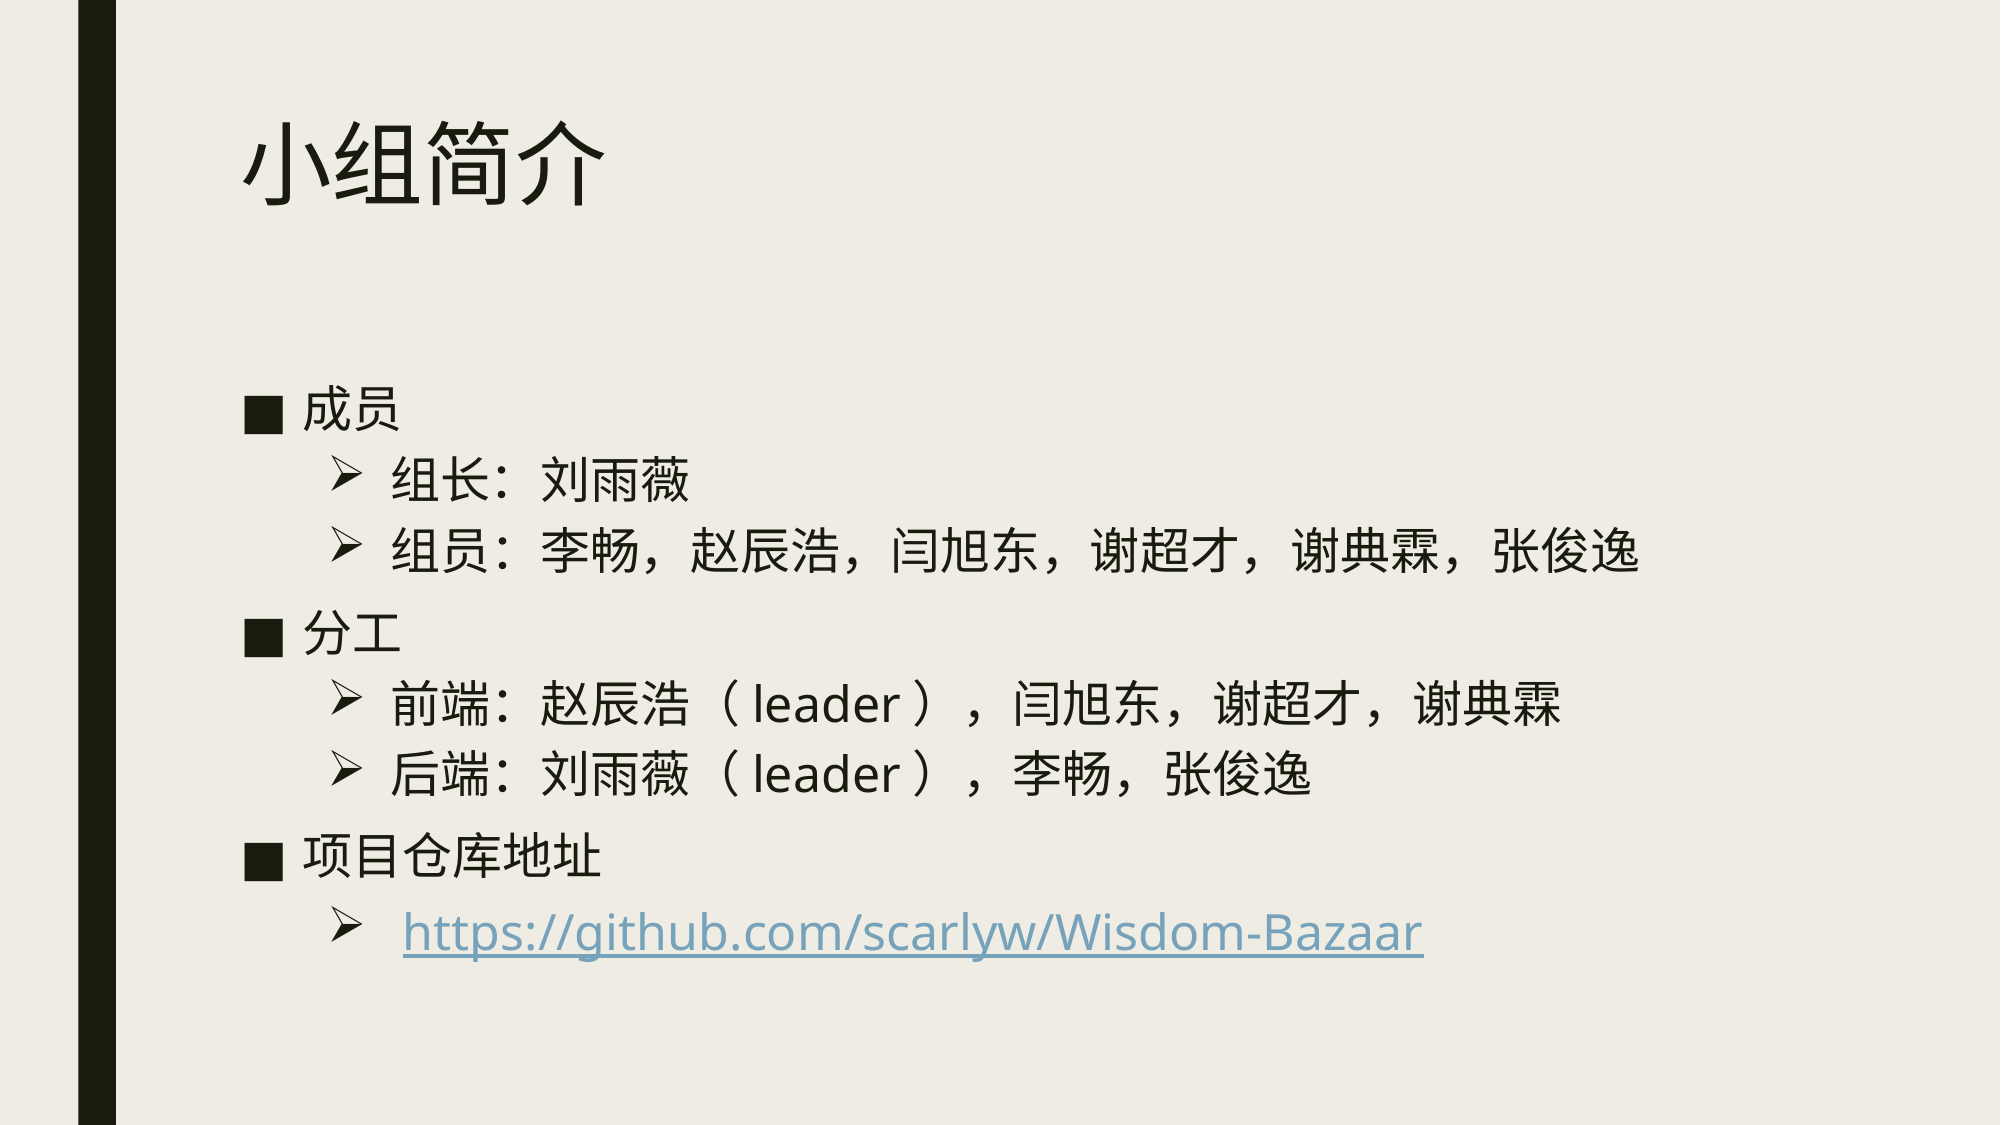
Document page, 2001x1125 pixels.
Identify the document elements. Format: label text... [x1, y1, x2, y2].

list 成员 组长：刘雨薇 组员：李畅，赵辰浩，闫旭东，谢超才，谢典霖，张俊逸 分工 前端：赵辰浩（leader），闫旭东，谢超才，谢典霖 后端：刘雨薇（leader），李畅，张俊逸 项目仓库地址 https://github.com/scarlyw/Wisdom-Bazaar [225, 375, 1800, 992]
title 小组简介 [225, 112, 1800, 357]
